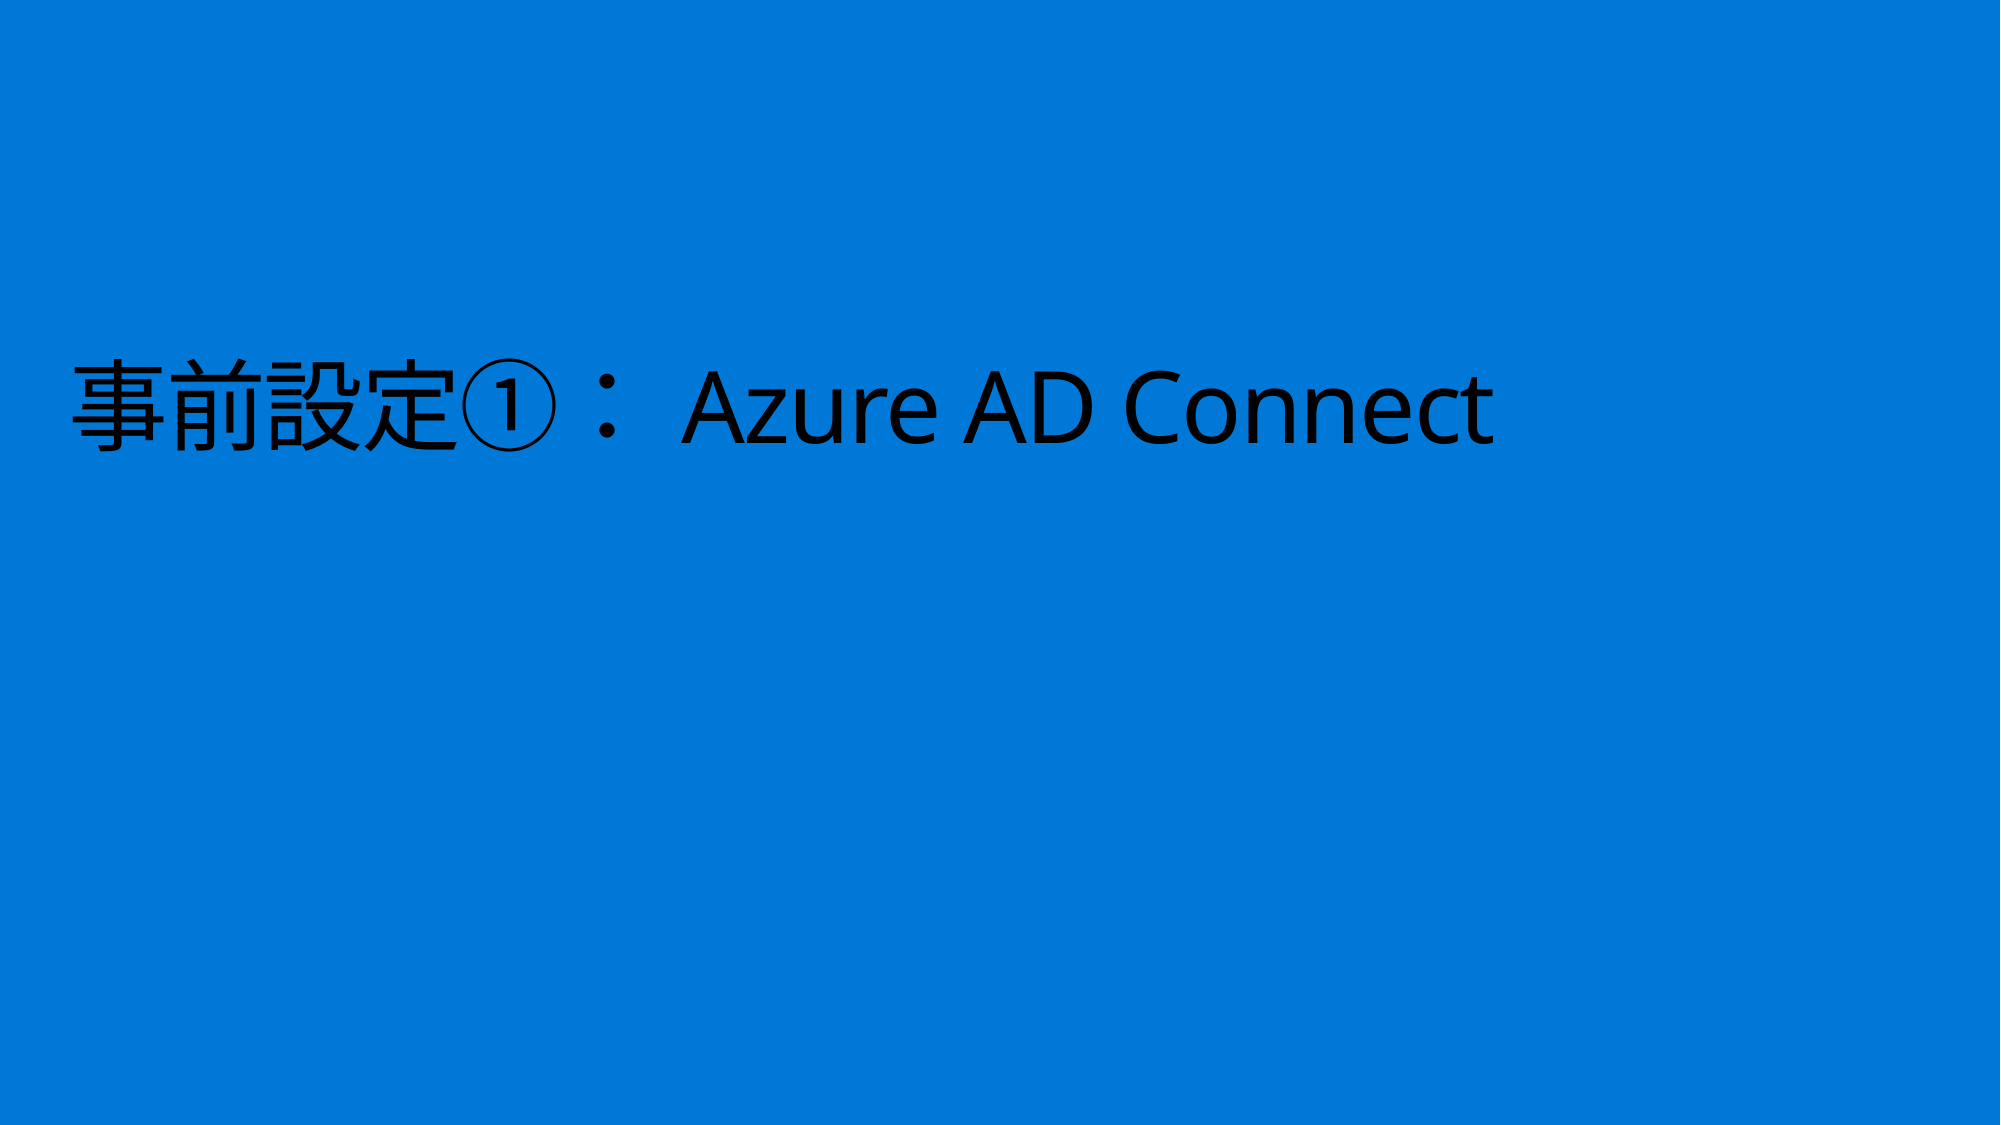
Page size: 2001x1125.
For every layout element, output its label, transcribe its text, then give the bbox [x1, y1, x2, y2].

title 事前設定①：Azure AD Connect [44, 341, 1956, 482]
